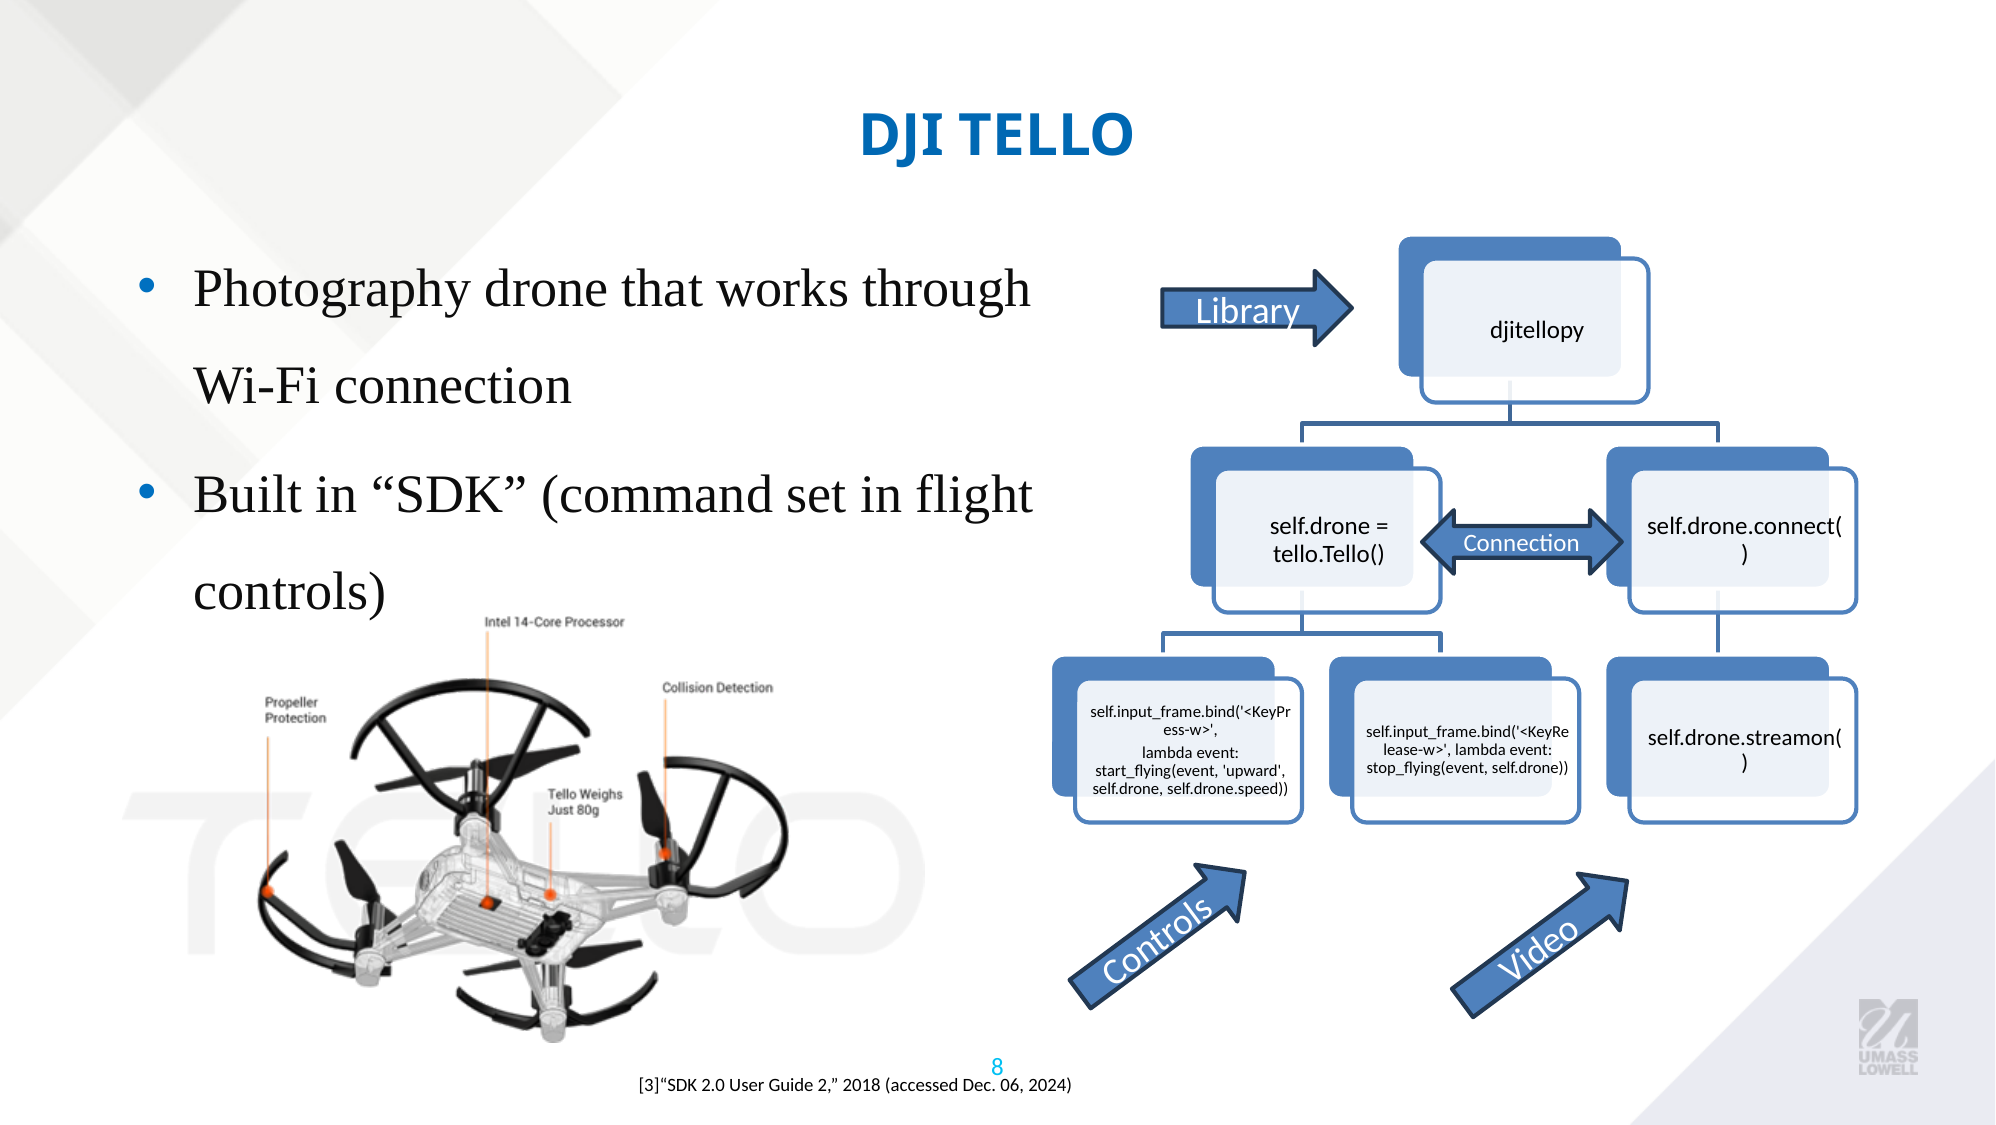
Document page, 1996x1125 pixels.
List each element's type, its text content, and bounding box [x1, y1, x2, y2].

text_box Controls [1067, 862, 1247, 1011]
list Photography drone that works through Wi-Fi connection Built in “SDK” (command set in flight controls) [122, 212, 1100, 913]
text_box [3]“SDK 2.0 User Guide 2,” 2018 (accessed Dec. 06, 2024) [623, 1064, 1372, 1103]
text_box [1049, 212, 1857, 845]
picture [0, 0, 1996, 1125]
title DJI Tello [122, 37, 1873, 175]
slide_number 8 [964, 1042, 1031, 1064]
text_box Video [1449, 871, 1630, 1020]
